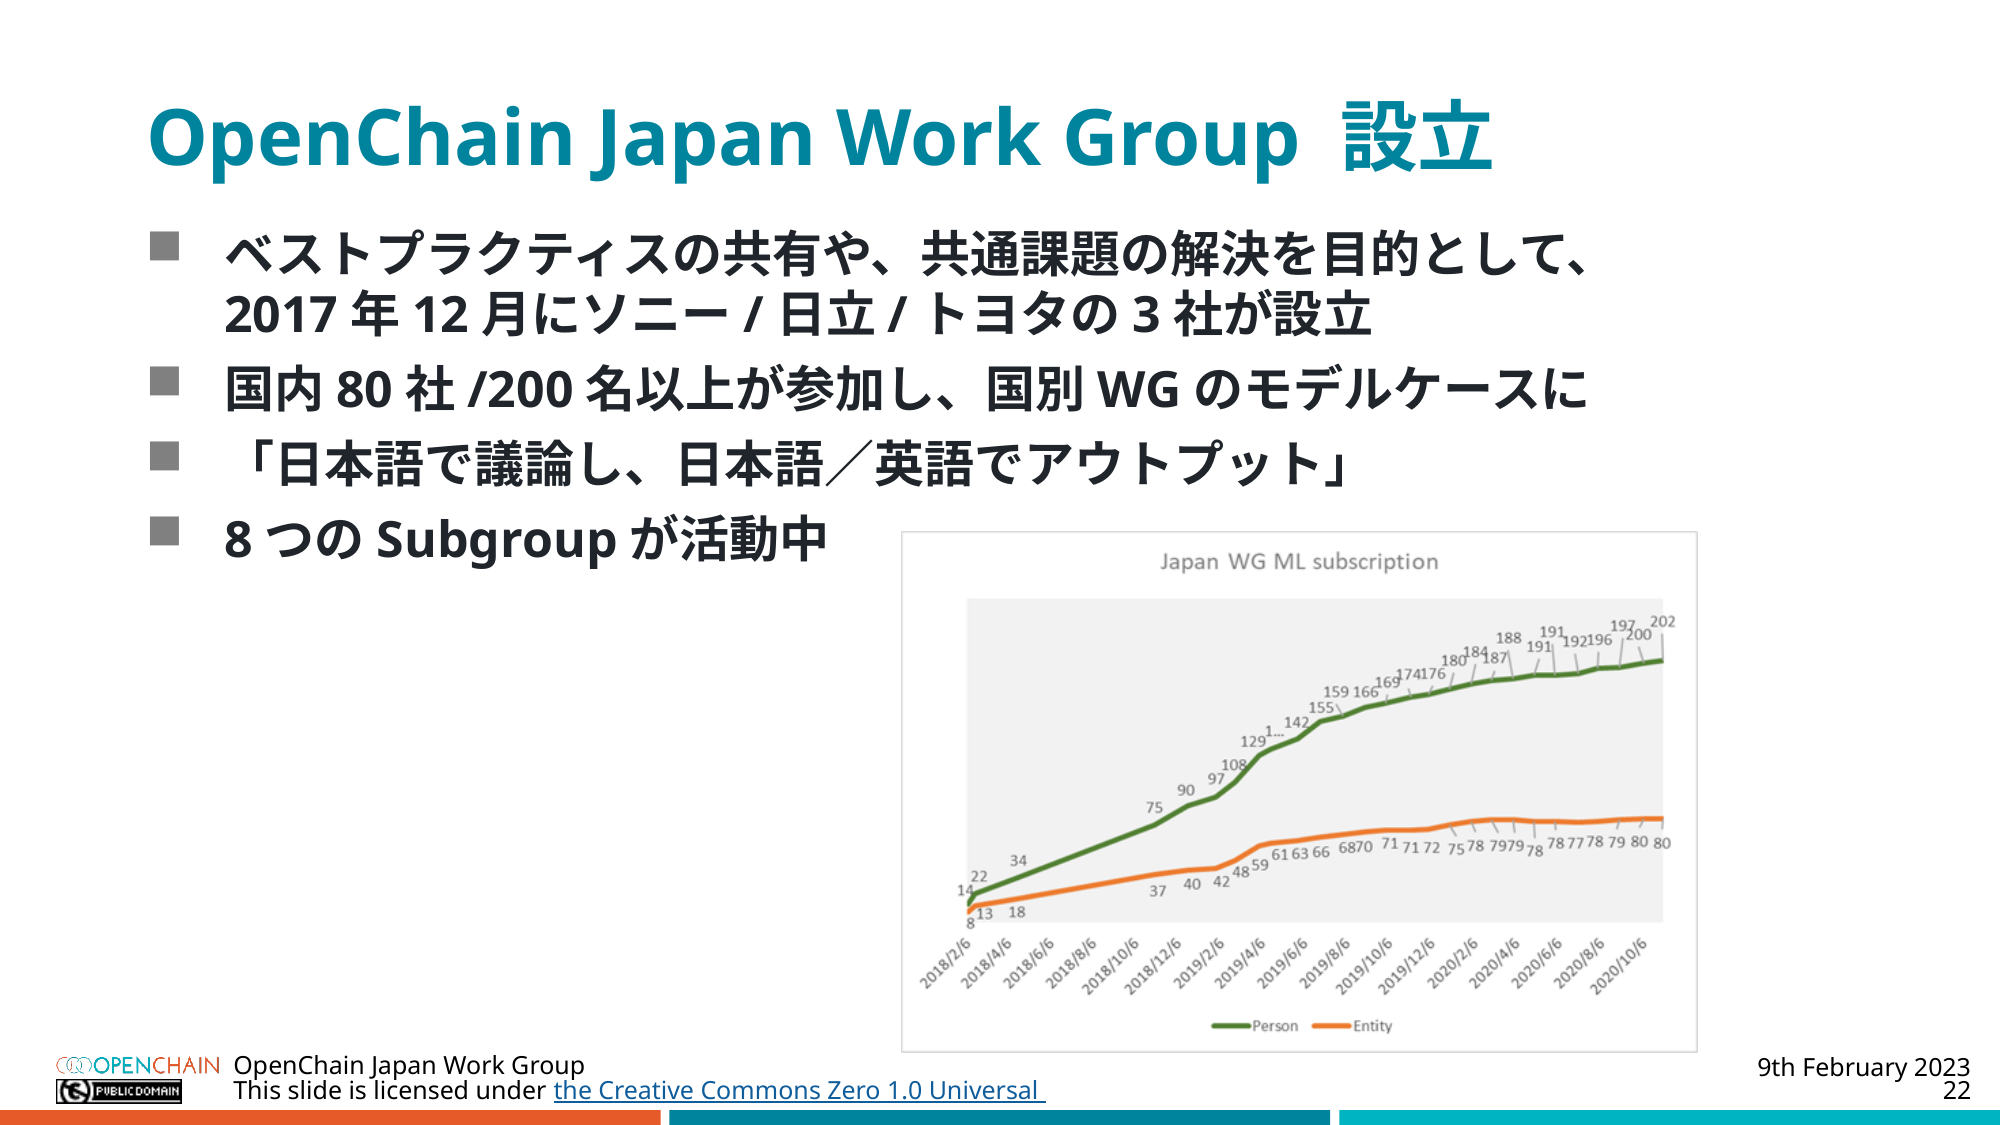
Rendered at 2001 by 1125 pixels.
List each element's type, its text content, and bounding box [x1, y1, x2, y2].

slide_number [1536, 1052, 1987, 1079]
picture [901, 530, 1698, 1053]
picture [56, 1079, 182, 1104]
list ベストプラクティスの共有や、共通課題の解決を目的として、 2017年12月にソニー/日立/トヨタの3社が設立 国内80社/200名以上が参加し、国別WGのモデルケースに 「日本語で議論し、日本語／英語でアウトプット」 8つのSubgroupが活動中 [145, 222, 1926, 591]
picture [56, 1056, 218, 1074]
slide_number 22 [1536, 1079, 1987, 1103]
footer OpenChain Japan Work Group [218, 1053, 690, 1077]
title OpenChain Japan Work Group 設立 [146, 87, 1839, 193]
